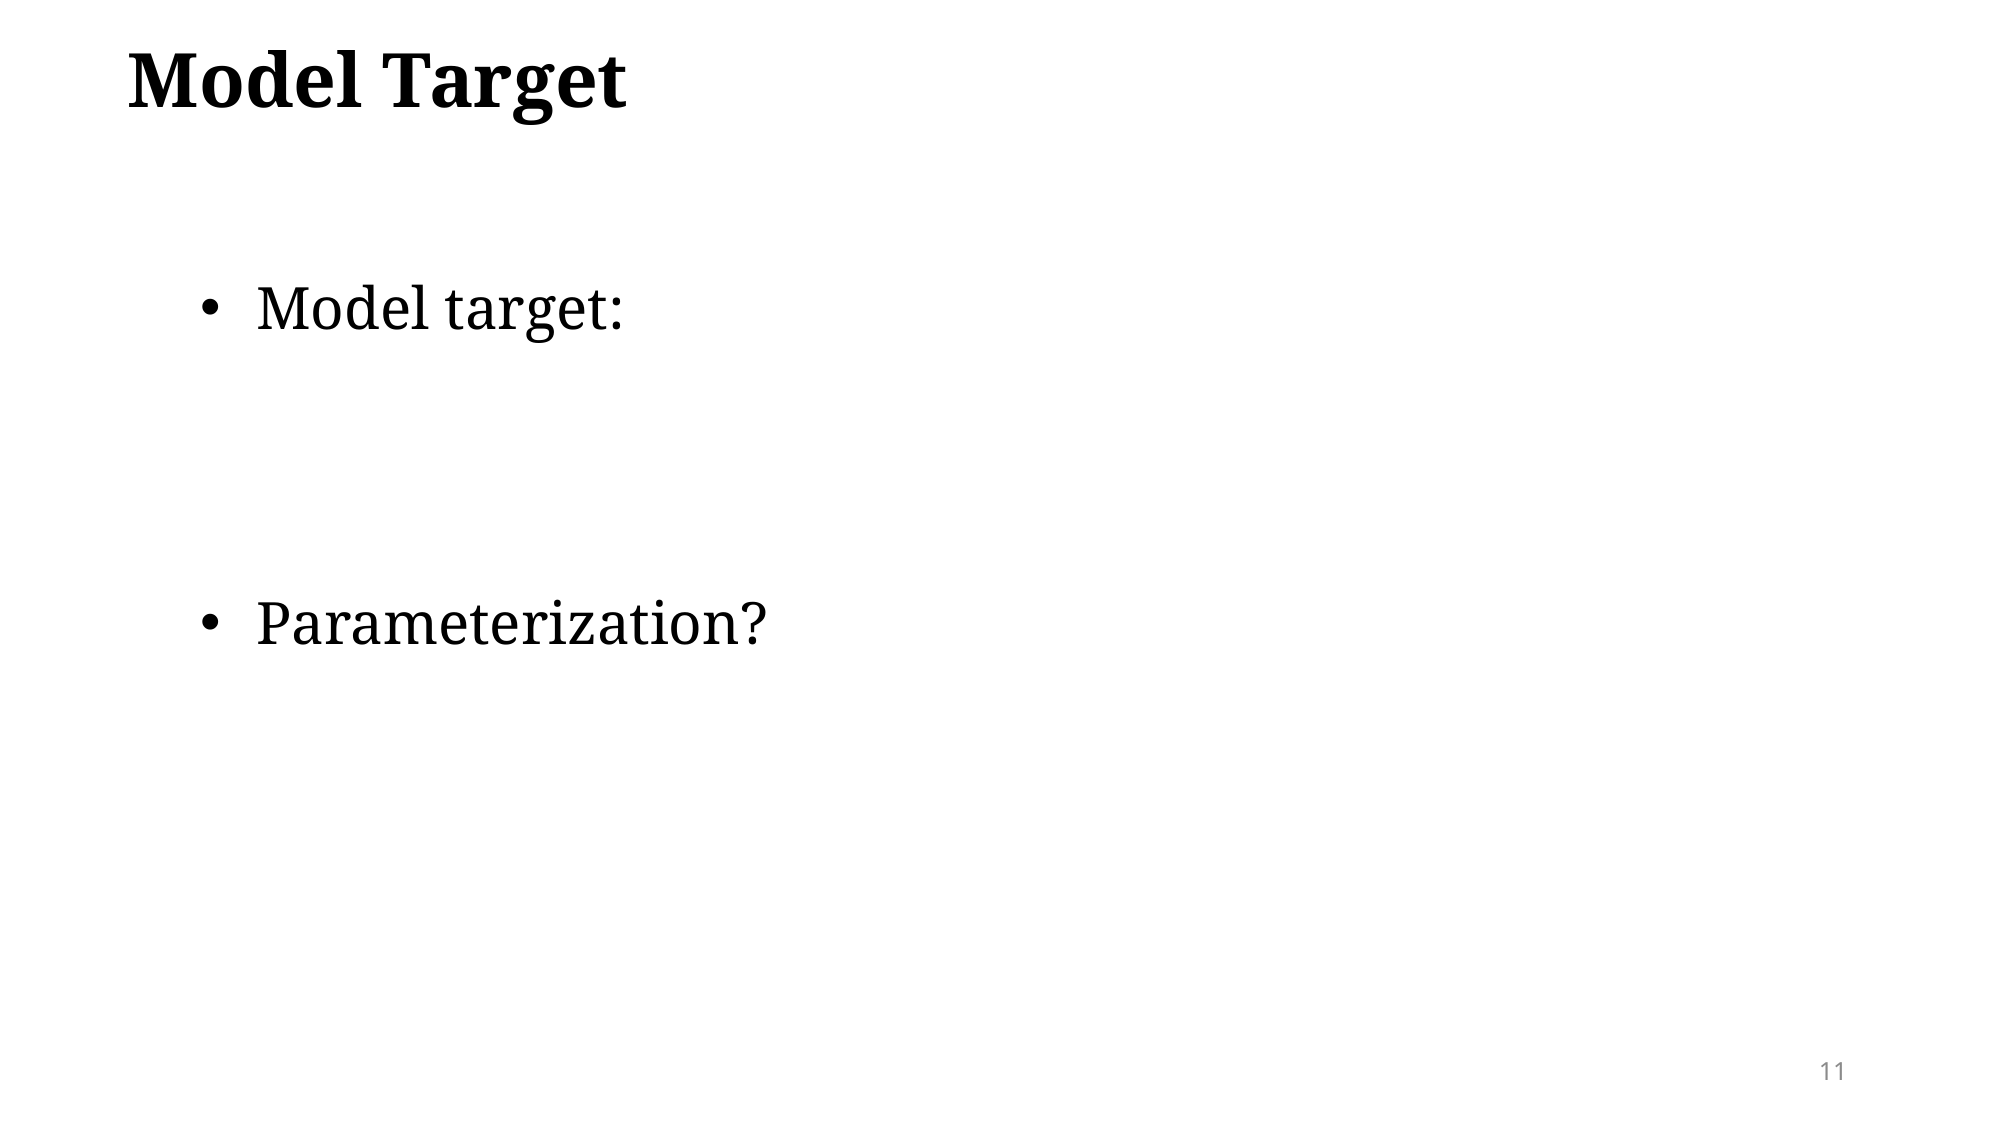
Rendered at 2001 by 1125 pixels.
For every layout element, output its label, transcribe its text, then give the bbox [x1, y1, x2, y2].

text_box Model Target [113, 25, 1275, 131]
slide_number 11 [1412, 1042, 1863, 1103]
